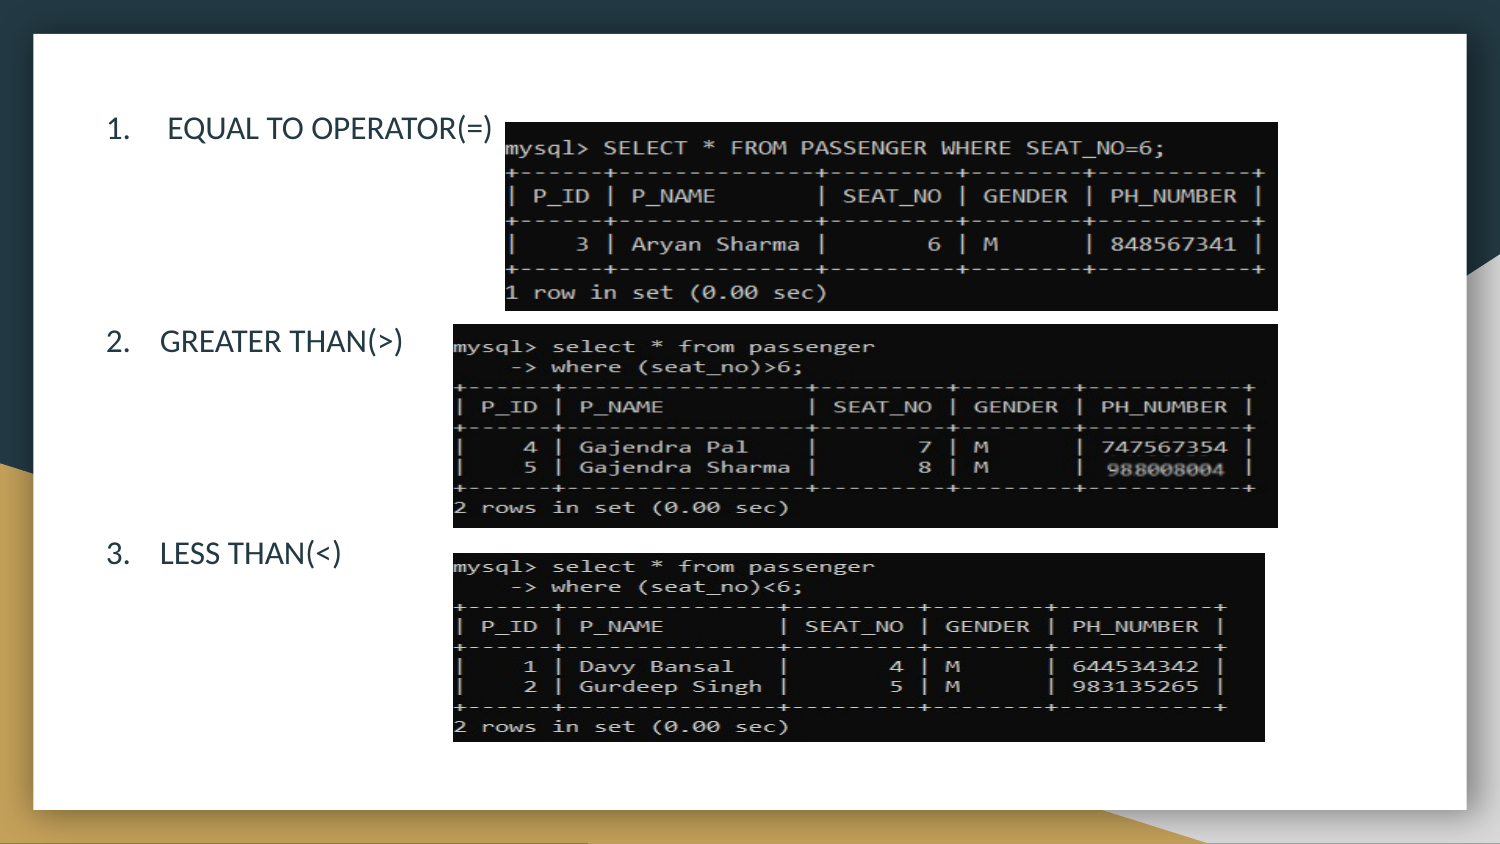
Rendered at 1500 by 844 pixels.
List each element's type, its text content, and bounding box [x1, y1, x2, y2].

picture [453, 553, 1265, 742]
list EQUAL TO OPERATOR(=) GREATER THAN(>) LESS THAN(<) [69, 85, 1451, 759]
picture [453, 324, 1278, 528]
picture [504, 122, 1278, 311]
